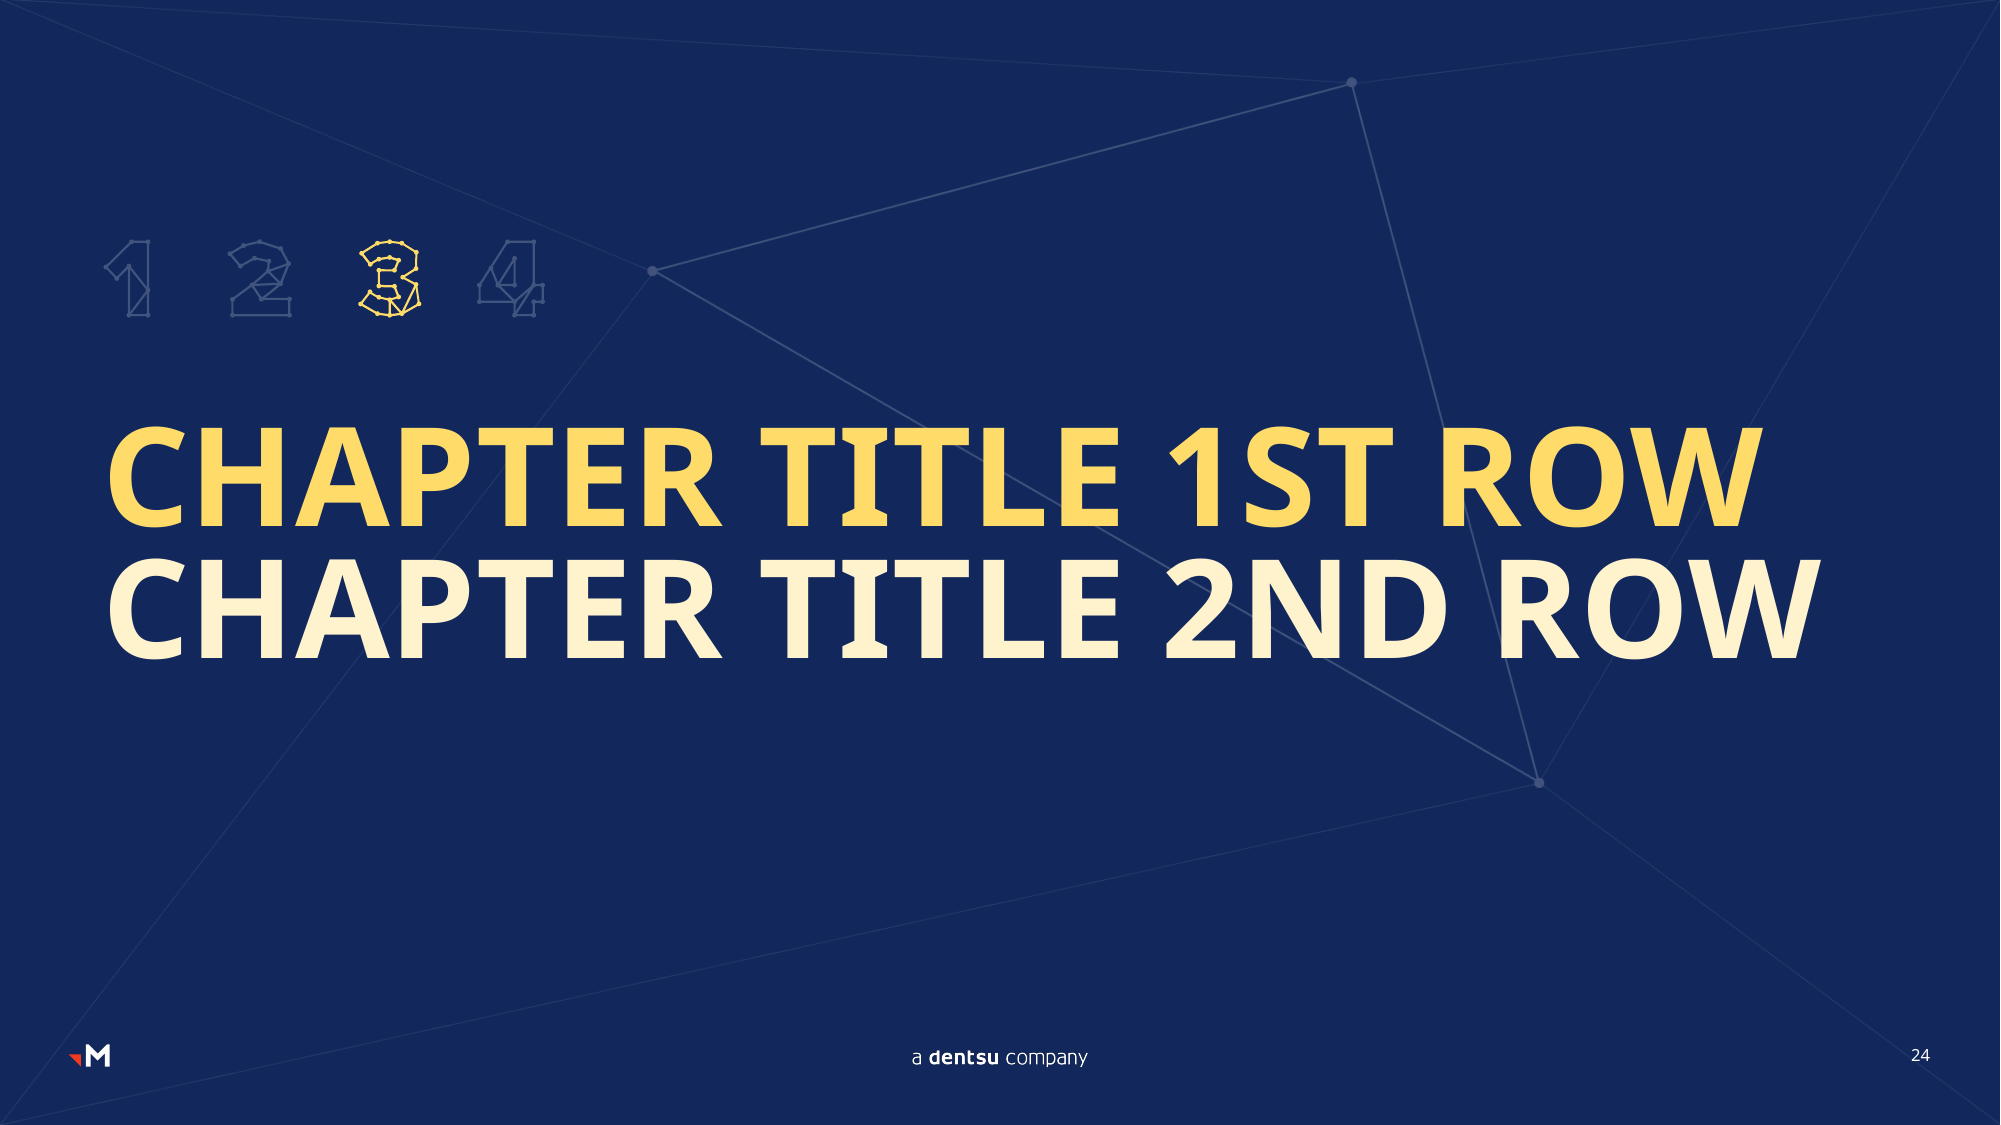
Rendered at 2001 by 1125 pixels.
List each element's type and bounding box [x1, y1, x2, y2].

text_box [227, 239, 292, 318]
text_box [358, 239, 422, 318]
text_box [103, 239, 151, 318]
picture [0, 0, 2000, 1125]
text_box [477, 239, 546, 318]
